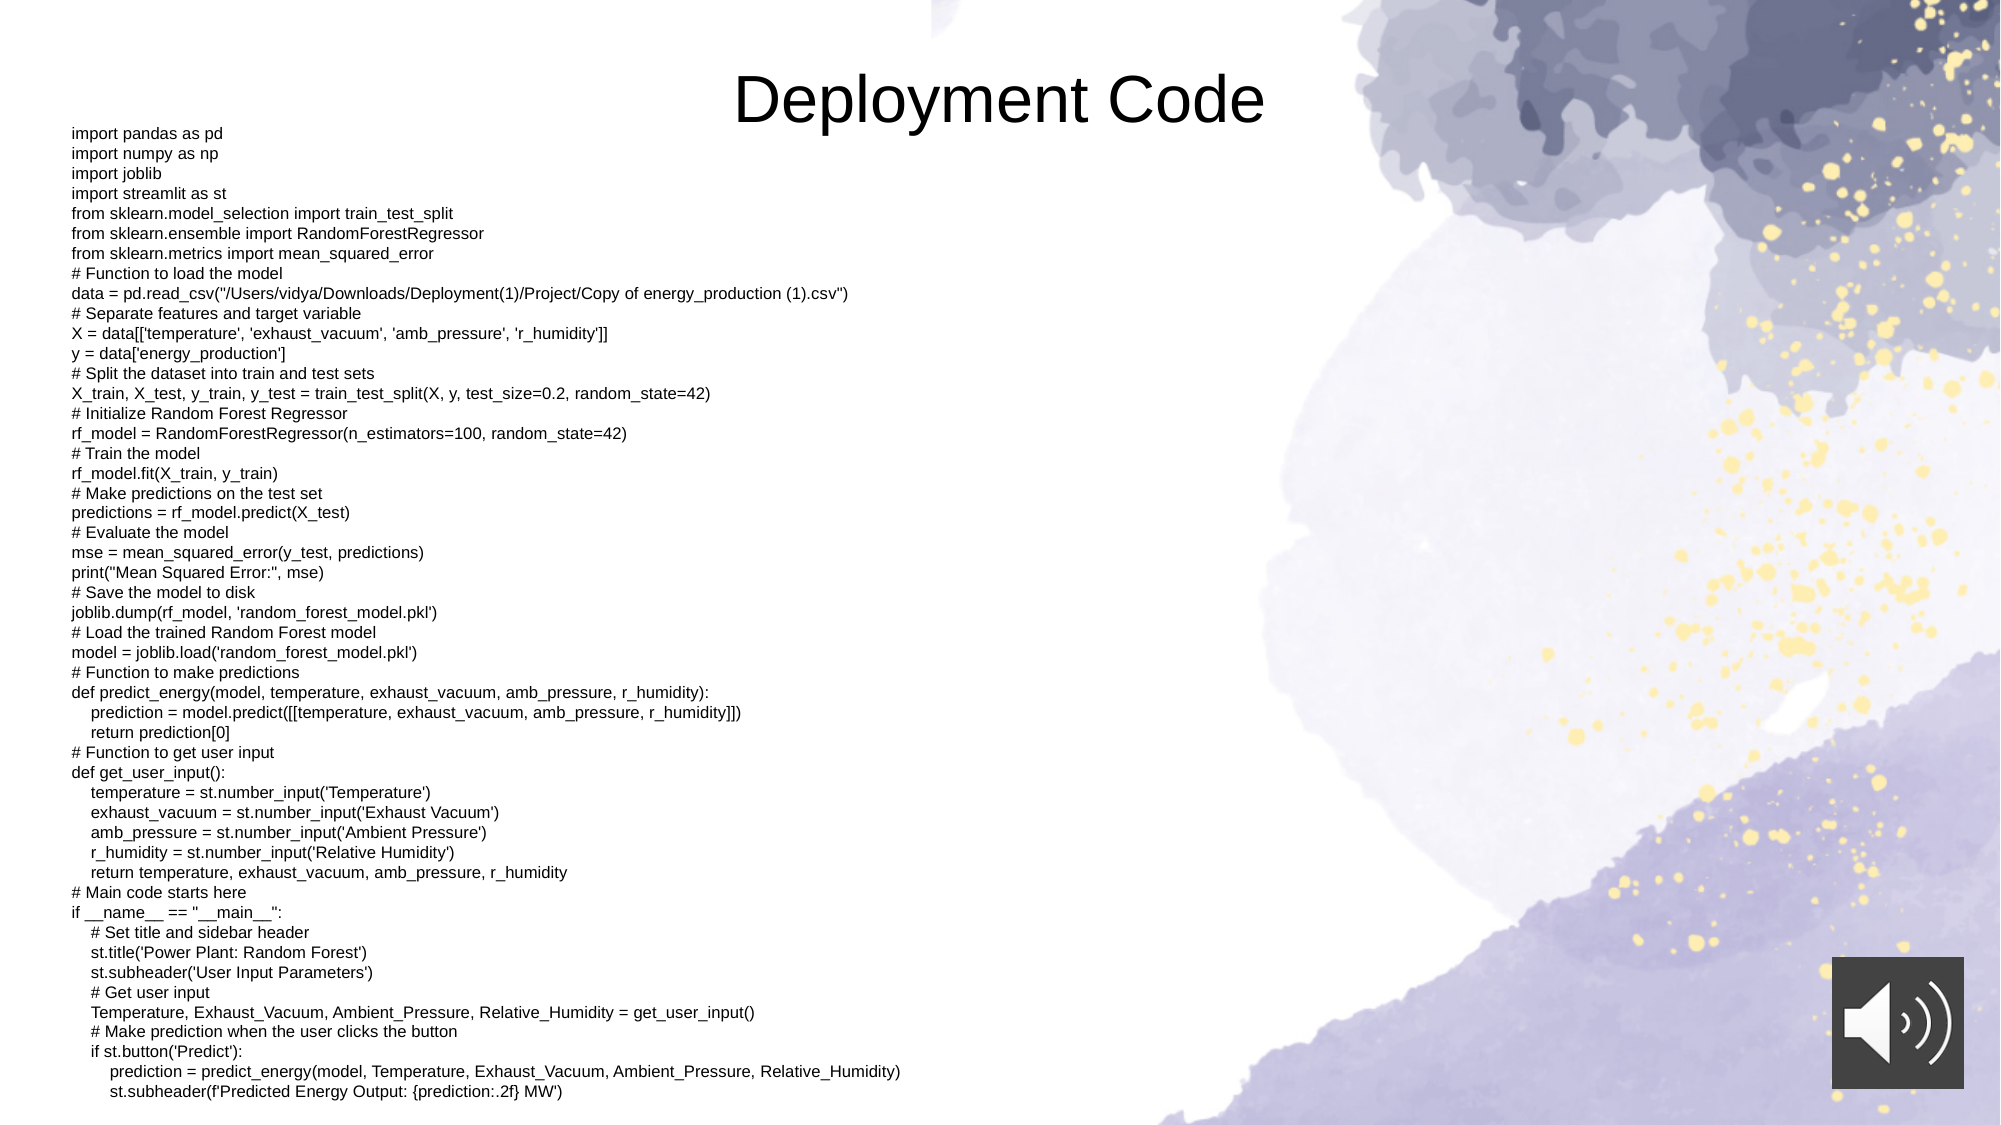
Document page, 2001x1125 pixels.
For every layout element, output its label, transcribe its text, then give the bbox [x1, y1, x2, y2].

text_box import pandas as pd import numpy as np import joblib import streamlit as st from sklearn.model_selection import train_test_split from sklearn.ensemble import RandomForestRegressor from sklearn.metrics import mean_squared_error # Function to load the model data = pd.read_csv("/Users/vidya/Downloads/Deployment(1)/Project/Copy of energy_production (1).csv") # Separate features and target variable X = data[['temperature', 'exhaust_vacuum', 'amb_pressure', 'r_humidity']] y = data['energy_production'] # Split the dataset into train and test sets X_train, X_test, y_train, y_test = train_test_split(X, y, test_size=0.2, random_state=42) # Initialize Random Forest Regressor rf_model = RandomForestRegressor(n_estimators=100, random_state=42) # Train the model rf_model.fit(X_train, y_train) # Make predictions on the test set predictions = rf_model.predict(X_test) # Evaluate the model mse = mean_squared_error(y_test, predictions) print("Mean Squared Error:", mse) # Save the model to disk joblib.dump(rf_model, 'random_forest_model.pkl') # Load the trained Random Forest model model = joblib.load('random_forest_model.pkl') # Function to make predictions def predict_energy(model, temperature, exhaust_vacuum, amb_pressure, r_humidity): prediction = model.predict([[temperature, exhaust_vacuum, amb_pressure, r_humidity]]) return prediction[0] # Function to get user input def get_user_input(): temperature = st.number_input('Temperature') exhaust_vacuum = st.number_input('Exhaust Vacuum') amb_pressure = st.number_input('Ambient Pressure') r_humidity = st.number_input('Relative Humidity') return temperature, exhaust_vacuum, amb_pressure, r_humidity # Main code starts here if __name__ == "__main__": # Set title and sidebar header st.title('Power Plant: Random Forest') st.subheader('User Input Parameters') # Get user input Temperature, Exhaust_Vacuum, Ambient_Pressure, Relative_Humidity = get_user_input() # Make prediction when the user clicks the button if st.button('Predict'): prediction = predict_energy(model, Temperature, Exhaust_Vacuum, Ambient_Pressure, Relative_Humidity) st.subheader(f'Predicted Energy Output: {prediction:.2f} MW') [56, 115, 1821, 1109]
text_box Deployment Code [435, 48, 1565, 115]
picture [931, 0, 2000, 1125]
